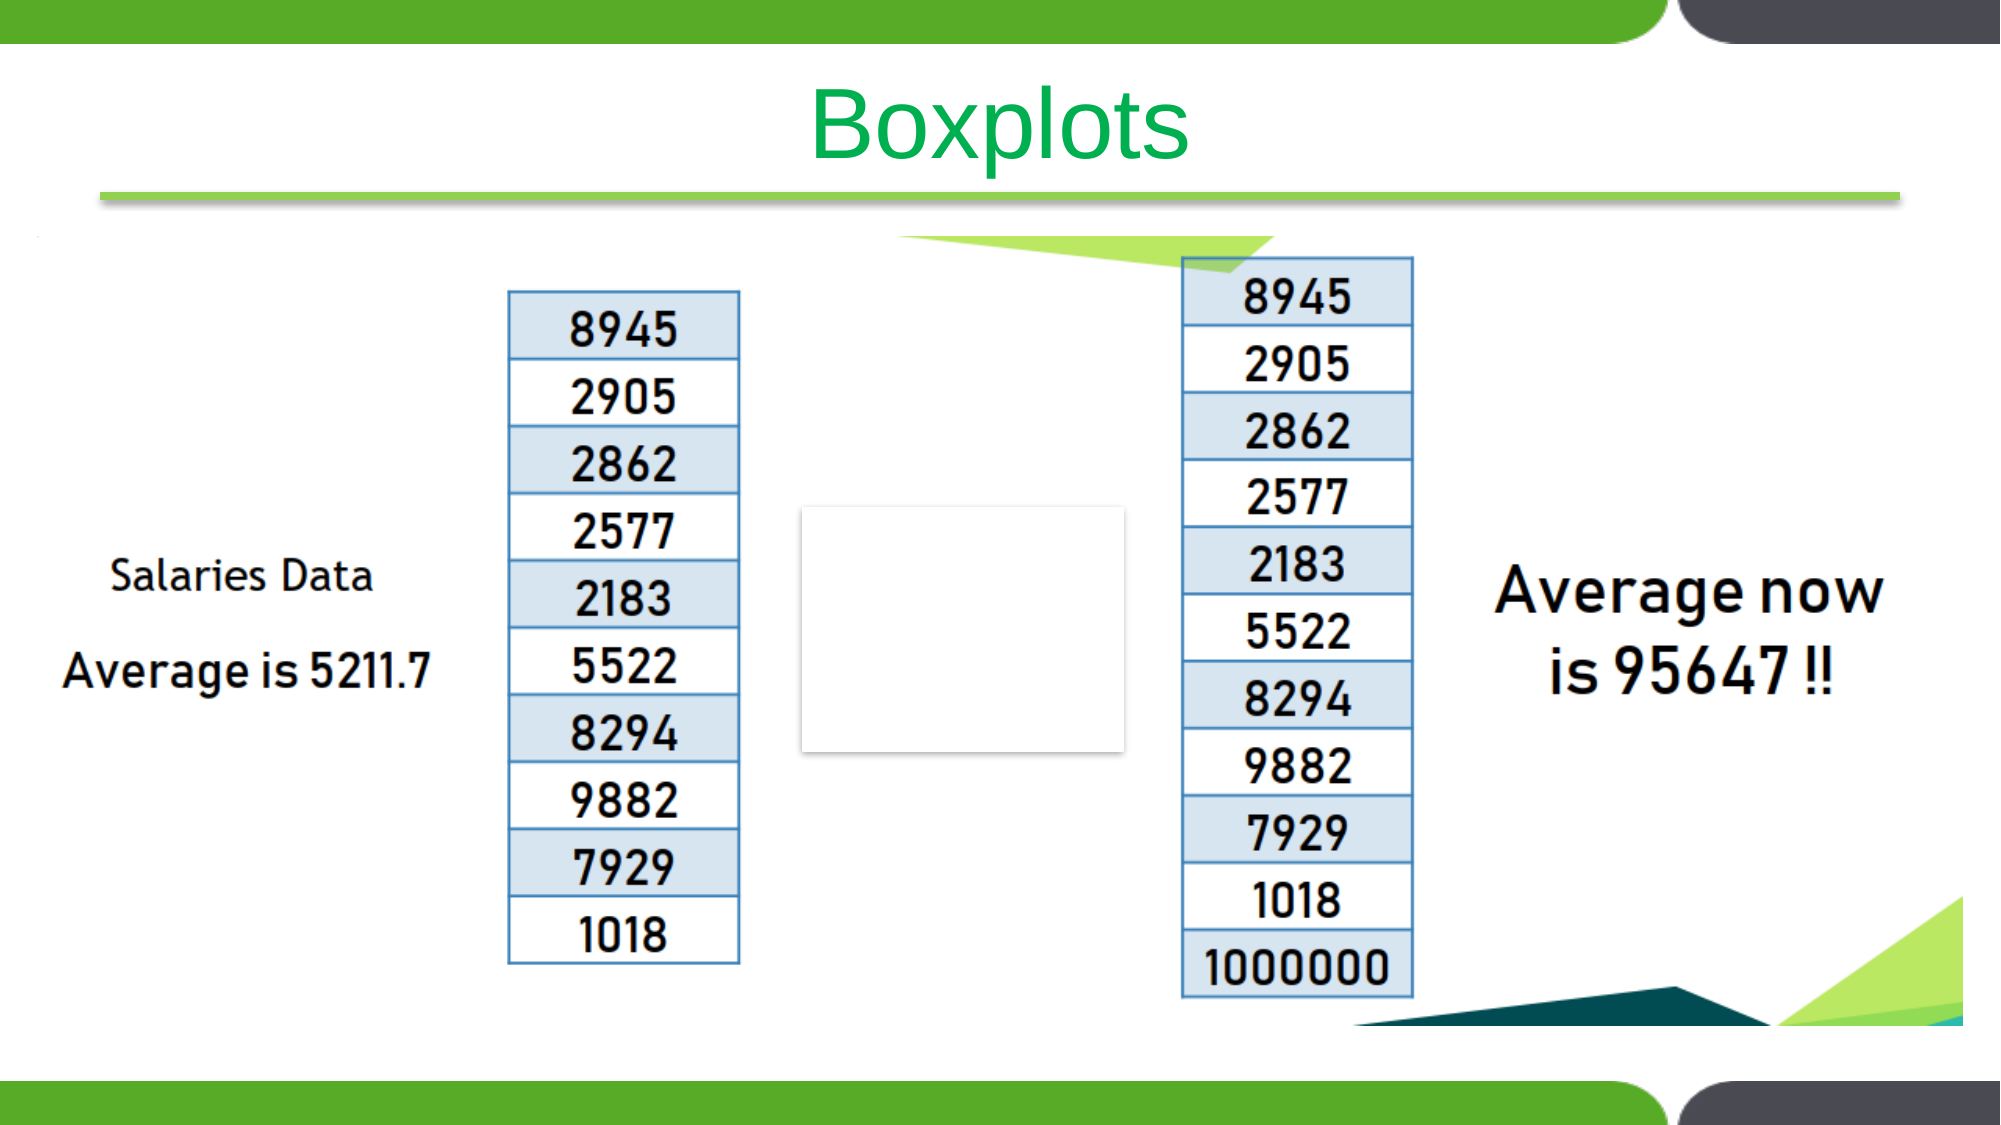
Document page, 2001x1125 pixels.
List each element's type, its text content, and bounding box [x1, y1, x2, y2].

picture [37, 236, 1963, 1026]
title Boxplots [99, 50, 1900, 181]
slide_number [1690, 1081, 2000, 1125]
